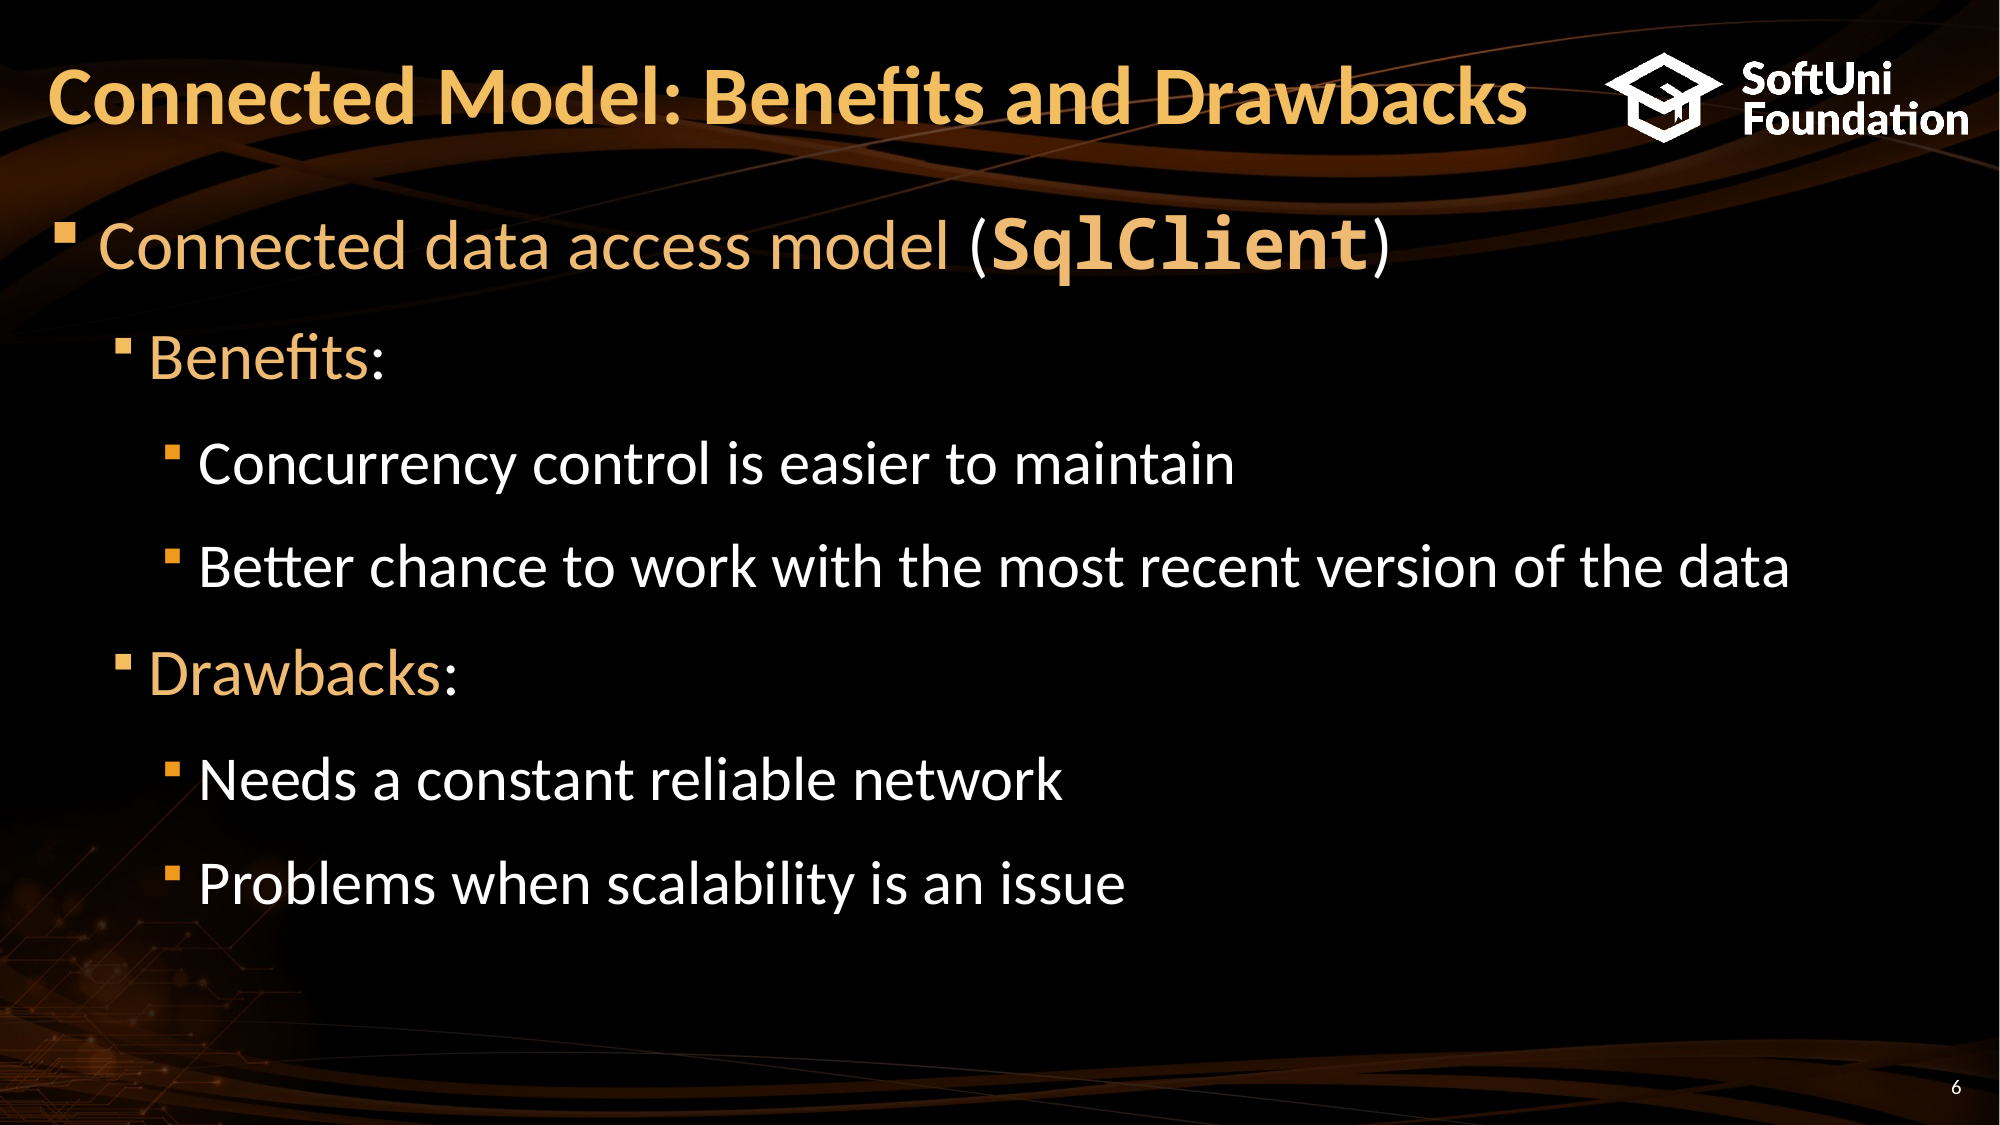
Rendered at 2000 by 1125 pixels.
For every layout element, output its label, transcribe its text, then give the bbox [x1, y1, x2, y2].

list Connected data access model (SqlClient) Benefits: Concurrency control is easier to maintain Better chance to work with the most recent version of the data Drawbacks: Needs a constant reliable network Problems when scalability is an issue [31, 188, 1968, 1103]
picture [0, 0, 2000, 1125]
title Connected Model: Benefits and Drawbacks [30, 6, 1602, 189]
